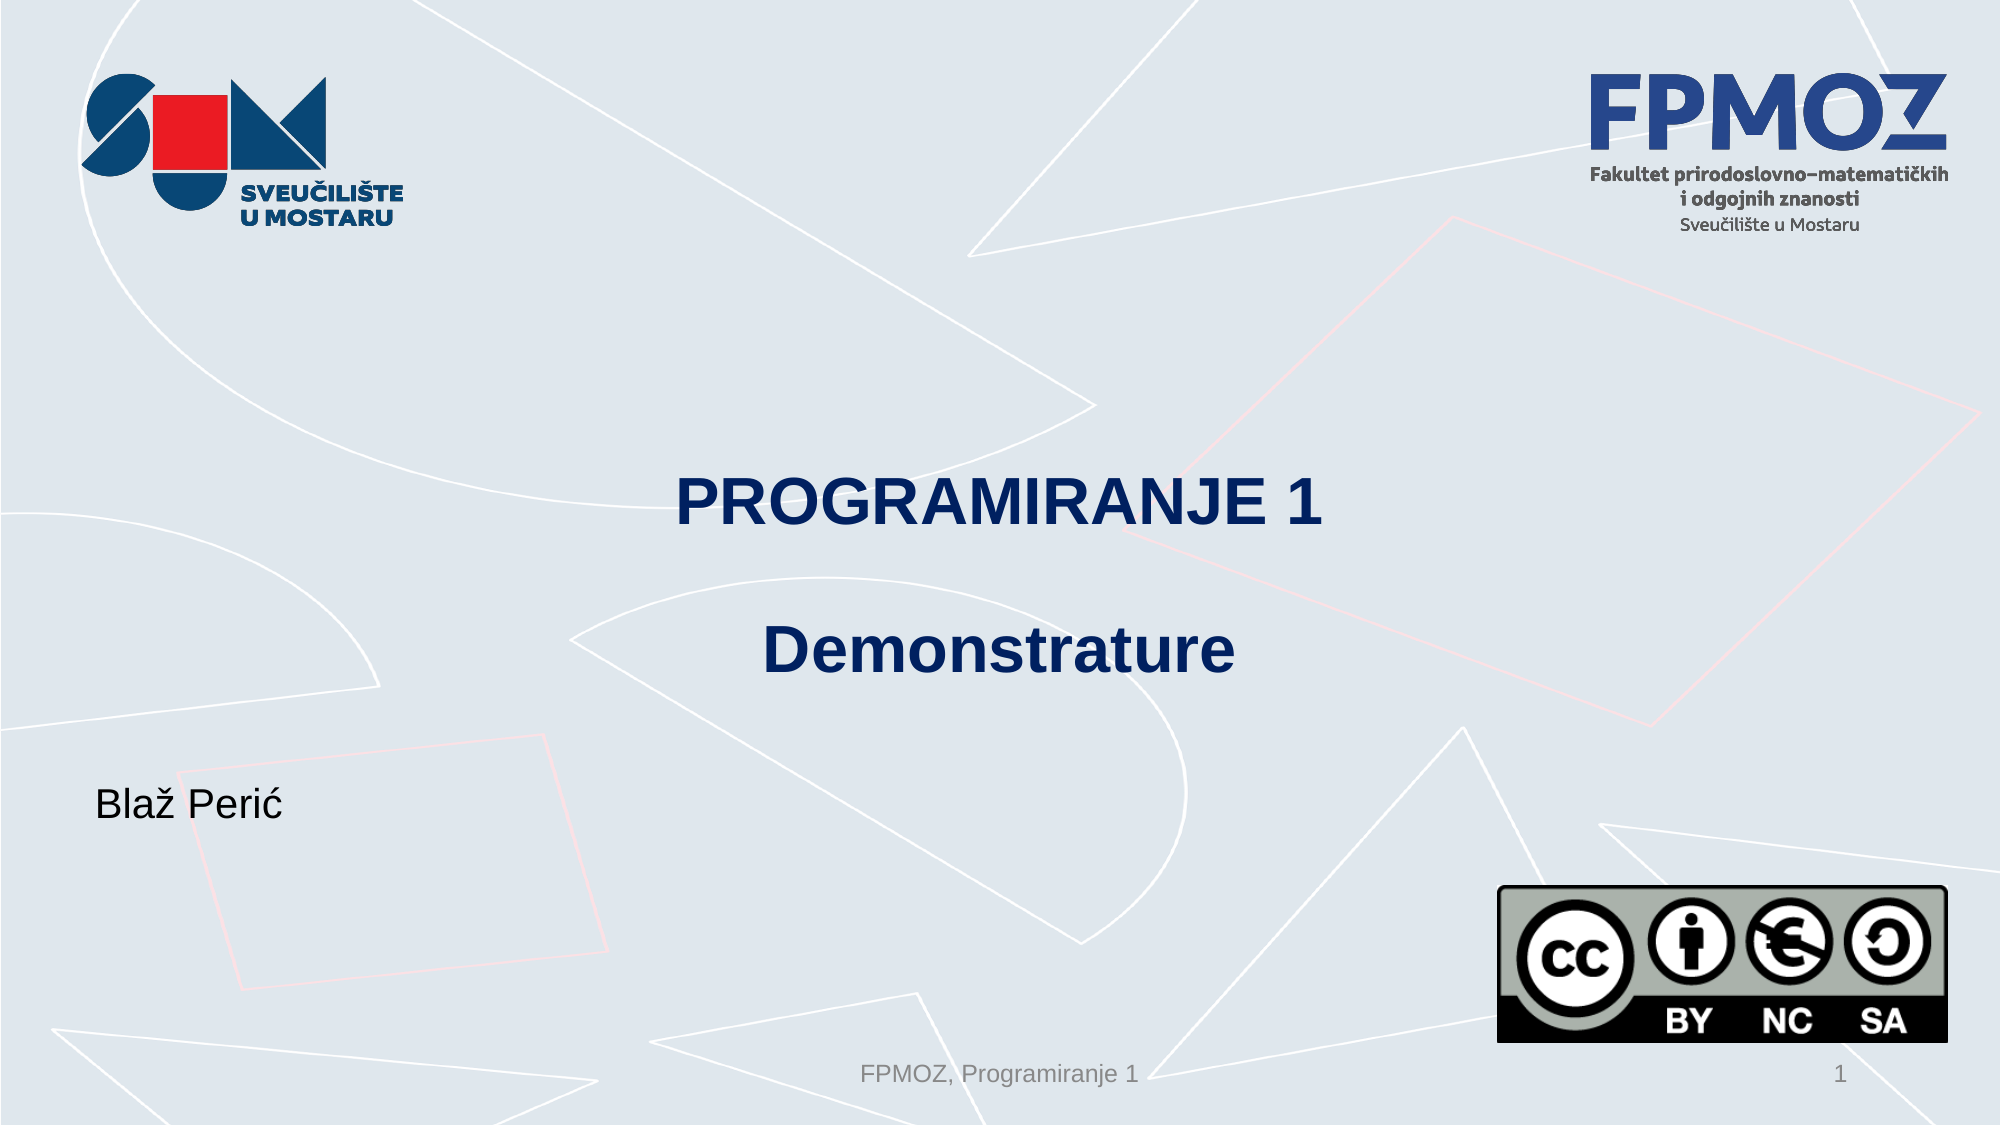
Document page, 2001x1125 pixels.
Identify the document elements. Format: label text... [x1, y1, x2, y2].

picture [1591, 73, 1948, 231]
slide_number 1 [1412, 1042, 1863, 1103]
text_box PROGRAMIRANJE 1 Demonstrature [174, 462, 1825, 663]
picture [79, 54, 407, 231]
footer FPMOZ, Programiranje 1 [662, 1042, 1338, 1103]
text_box Blaž Perić [79, 684, 698, 1003]
picture [1497, 884, 1948, 1043]
